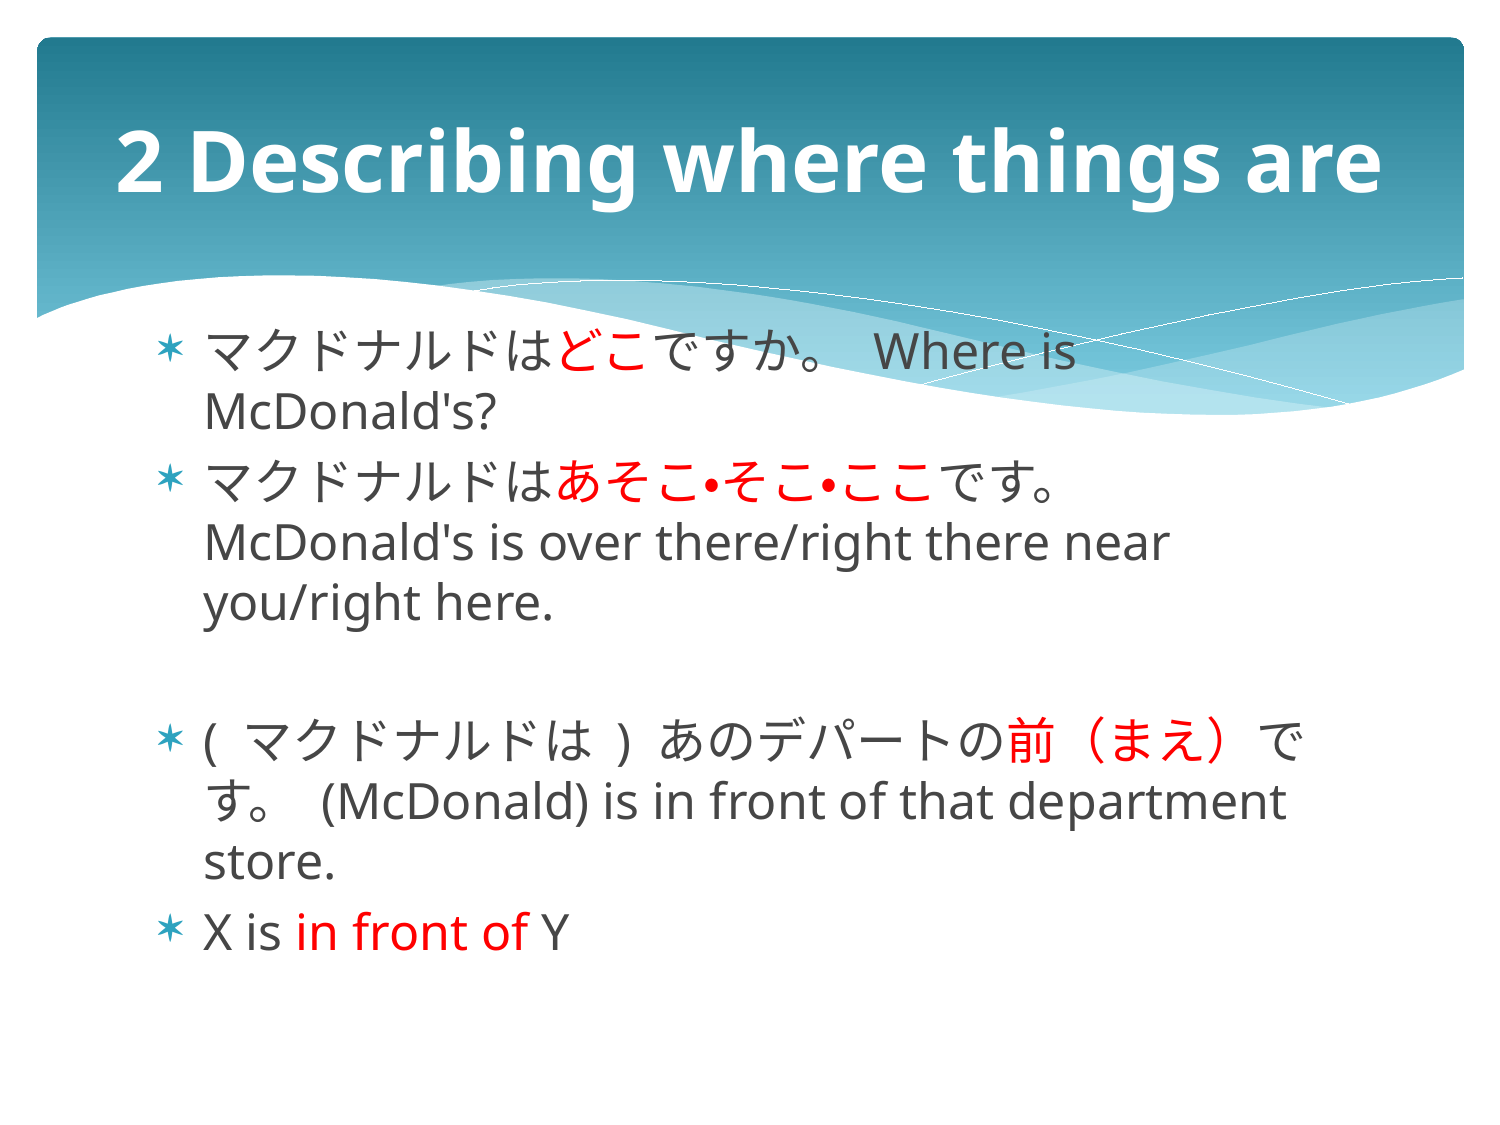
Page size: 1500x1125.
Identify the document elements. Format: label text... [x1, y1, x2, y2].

list マクドナルドはどこですか。 Where is McDonald's? マクドナルドはあそこ・そこ・ここです。 McDonald's is over there/right there near you/right here. ( マクドナルドは ) あのデパートの前（まえ）です。 (McDonald) is in front of that department store. X is in front of Y [143, 312, 1359, 1005]
title 2 Describing where things are [75, 55, 1425, 261]
